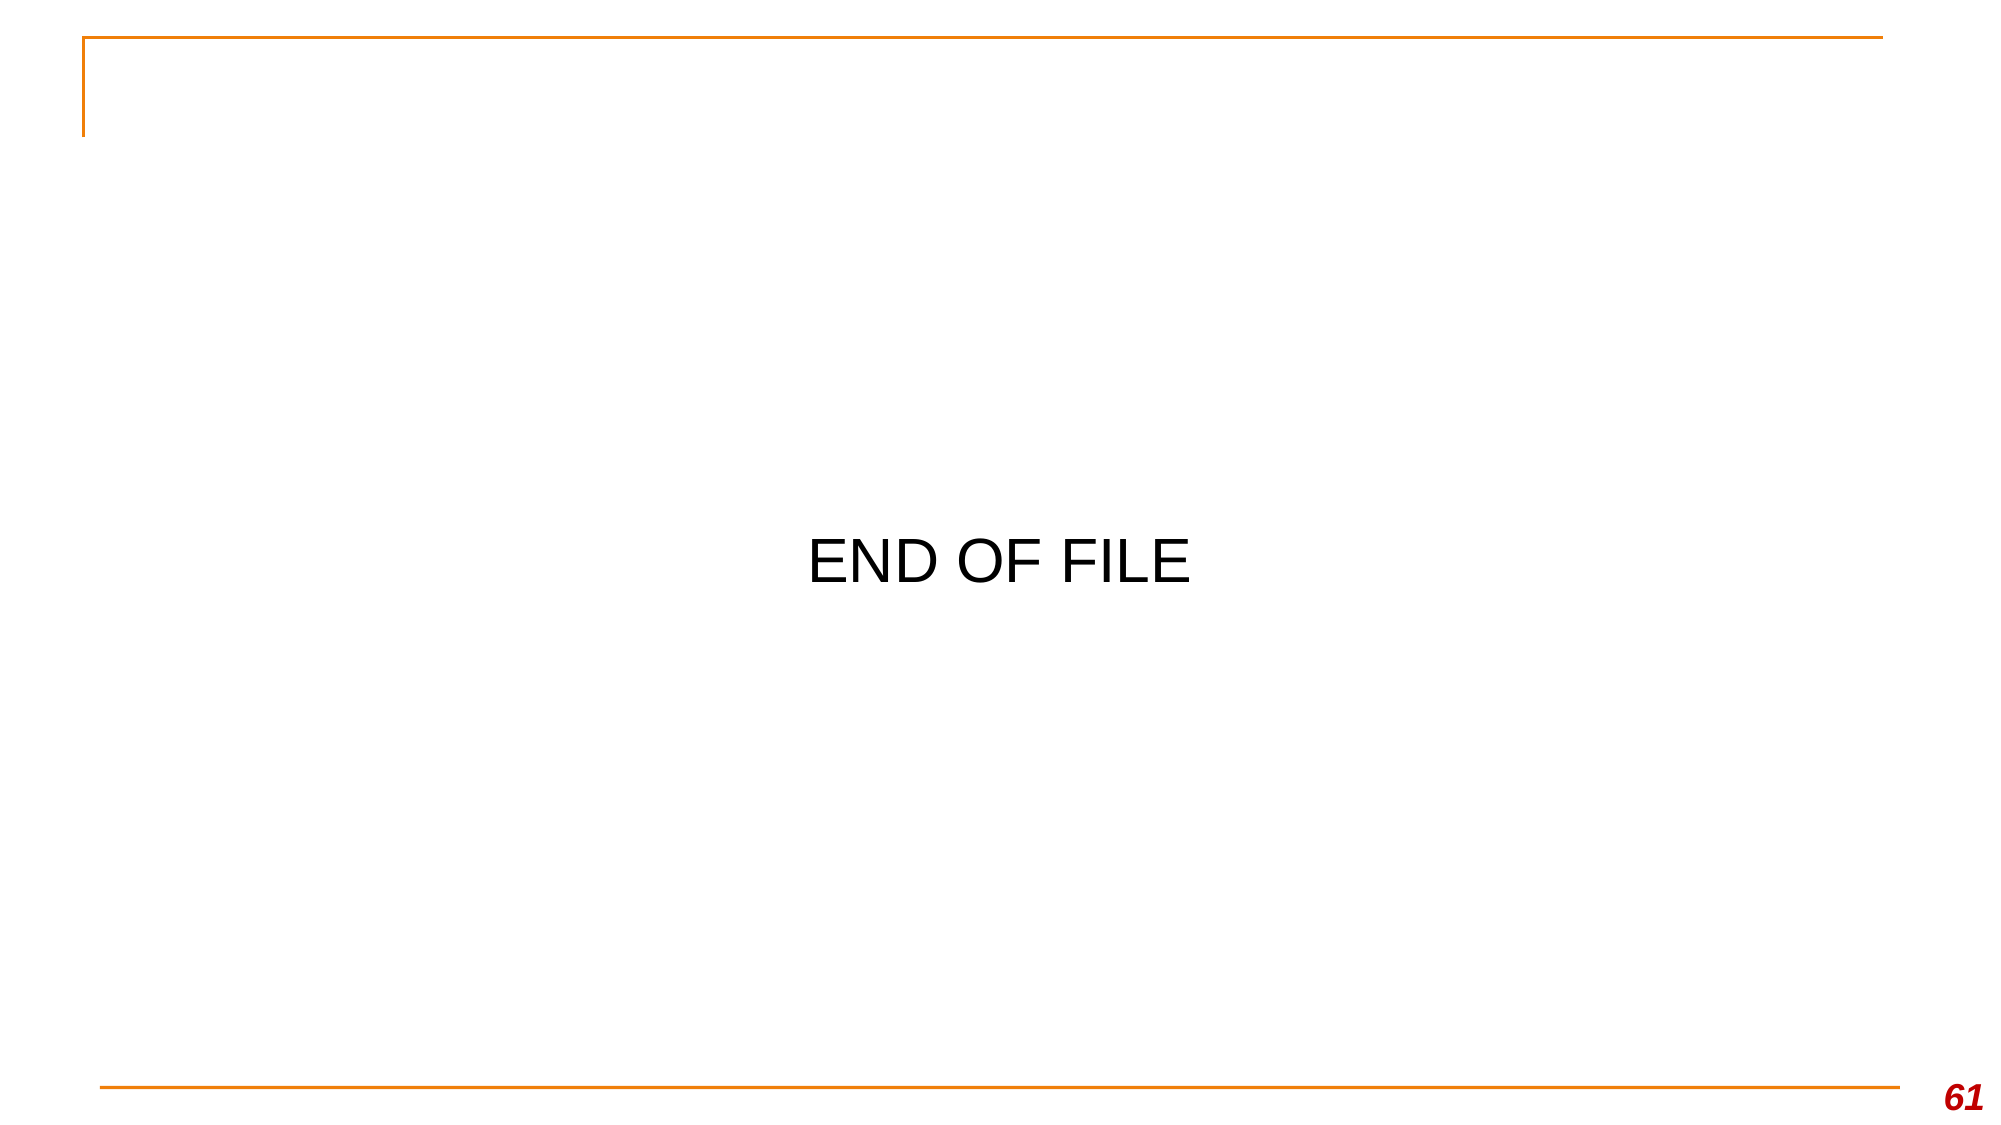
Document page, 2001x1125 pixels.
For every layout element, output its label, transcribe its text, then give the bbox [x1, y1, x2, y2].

slide_number 61 [1883, 1050, 2000, 1125]
list END OF FILE [99, 162, 1900, 1063]
